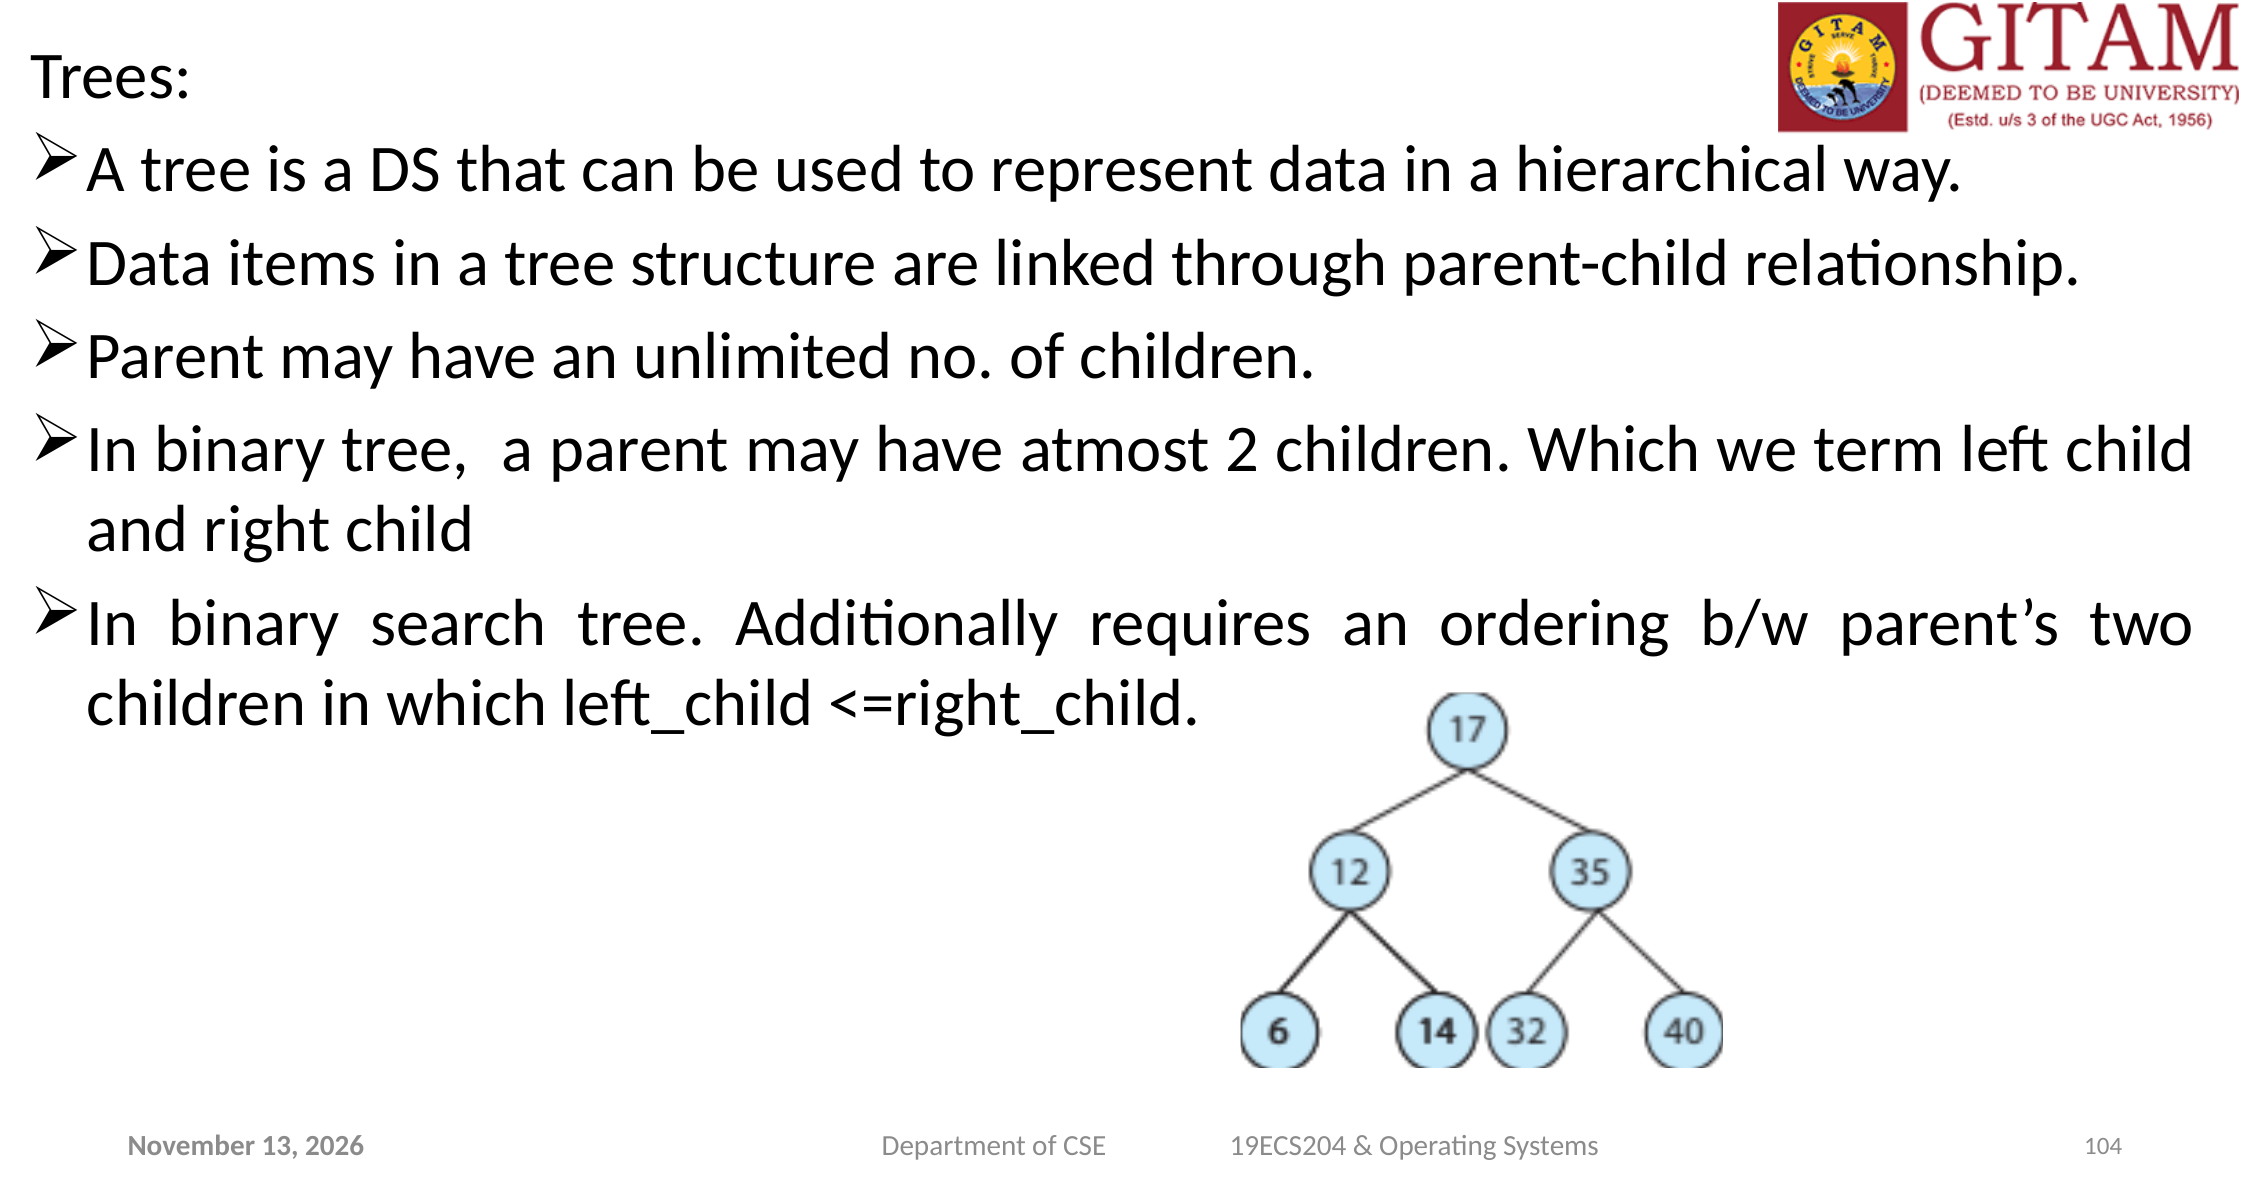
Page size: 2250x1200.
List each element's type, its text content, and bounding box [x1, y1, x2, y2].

list Trees: A tree is a DS that can be used to represent data in a hierarchical way. Data items in a tree structure are linked through parent-child relationship. Parent may have an unlimited no. of children. In binary tree, a parent may have atmost 2 children. Which we term left child and right child In binary search tree. Additionally requires an ordering b/w parent’s two children in which left_child <=right_child. [15, 23, 2212, 1132]
picture [1778, 1, 2250, 135]
picture [1240, 690, 1724, 1068]
slide_number 104 [1713, 1112, 2138, 1177]
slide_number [112, 1112, 638, 1177]
footer Department of CSE 19ECS204 & Operating Systems [768, 1112, 1713, 1177]
